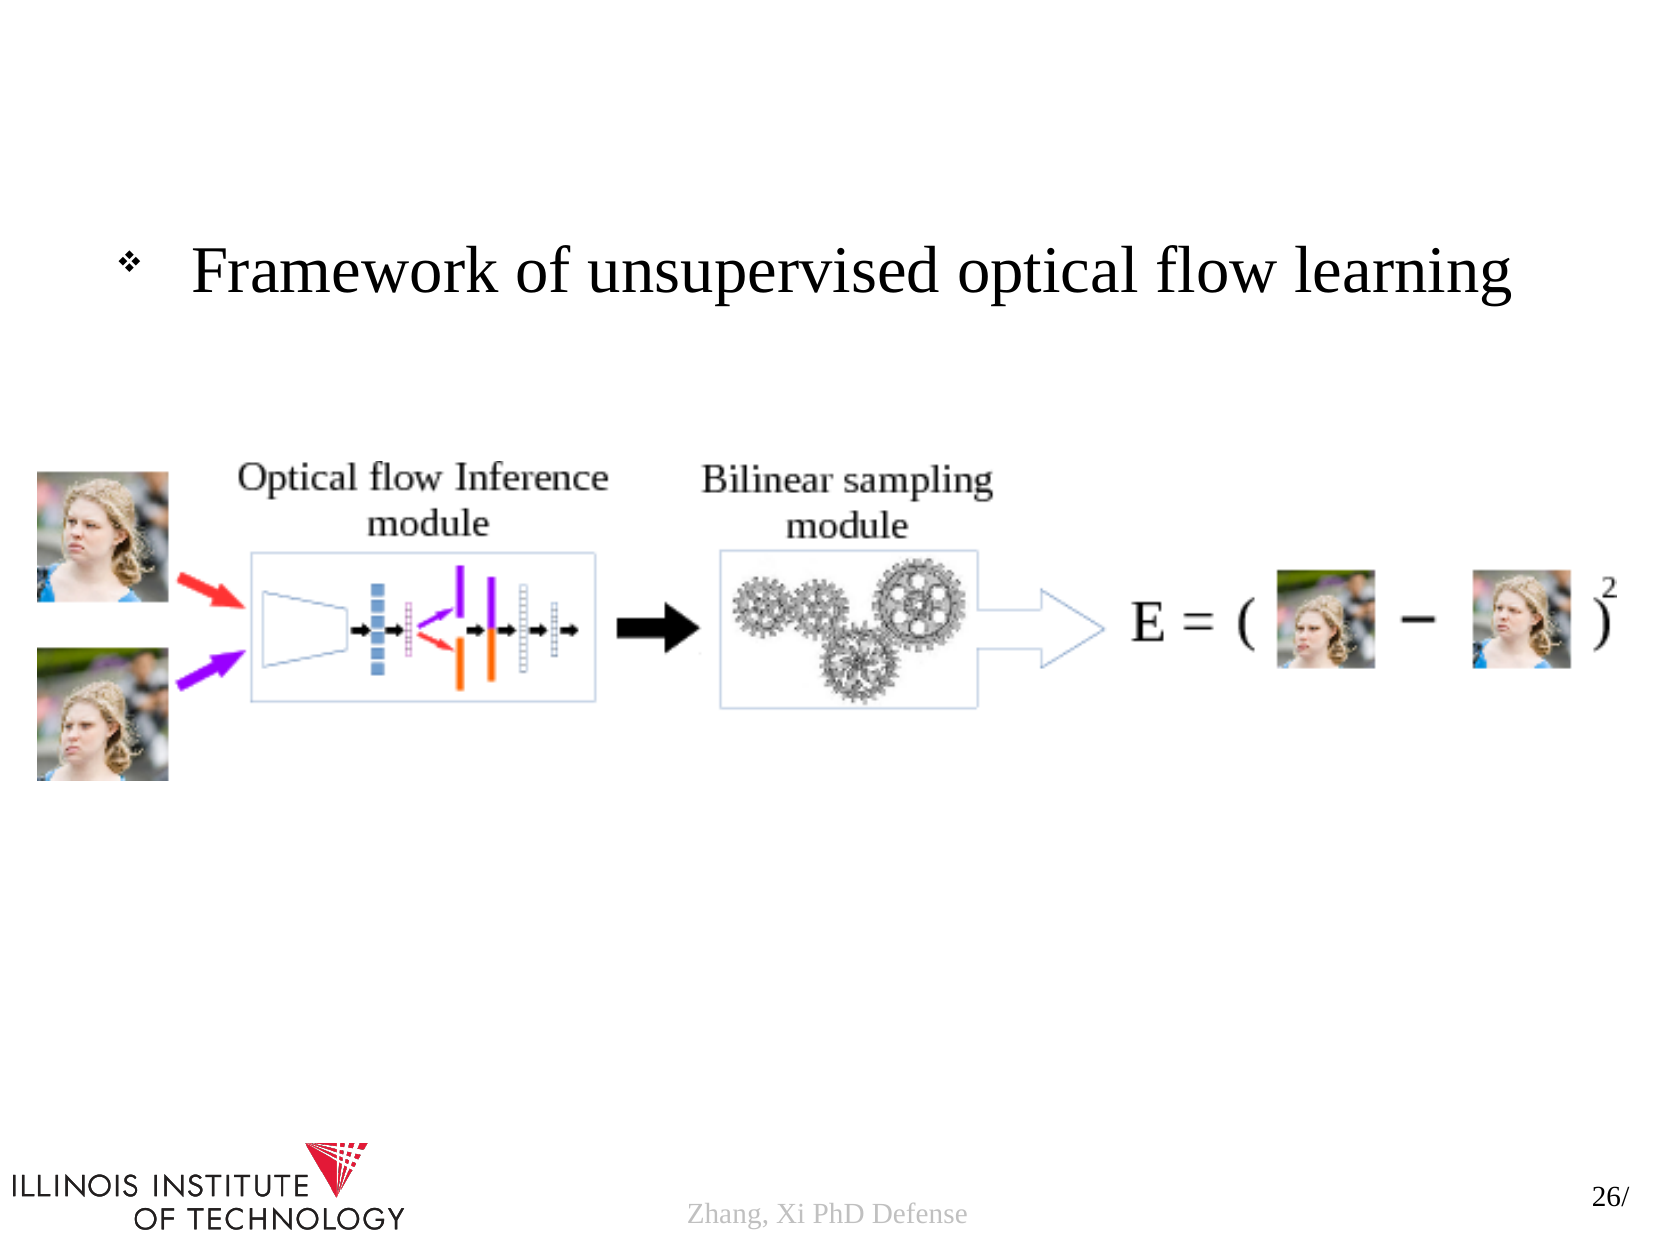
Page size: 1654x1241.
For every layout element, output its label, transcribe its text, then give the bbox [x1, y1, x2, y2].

picture [37, 461, 1617, 781]
picture [13, 1142, 405, 1230]
text_box Framework of unsupervised optical flow learning [101, 178, 1531, 313]
footer Zhang, Xi PhD Defense [565, 1194, 1090, 1241]
slide_number 26/ [1193, 1176, 1630, 1241]
